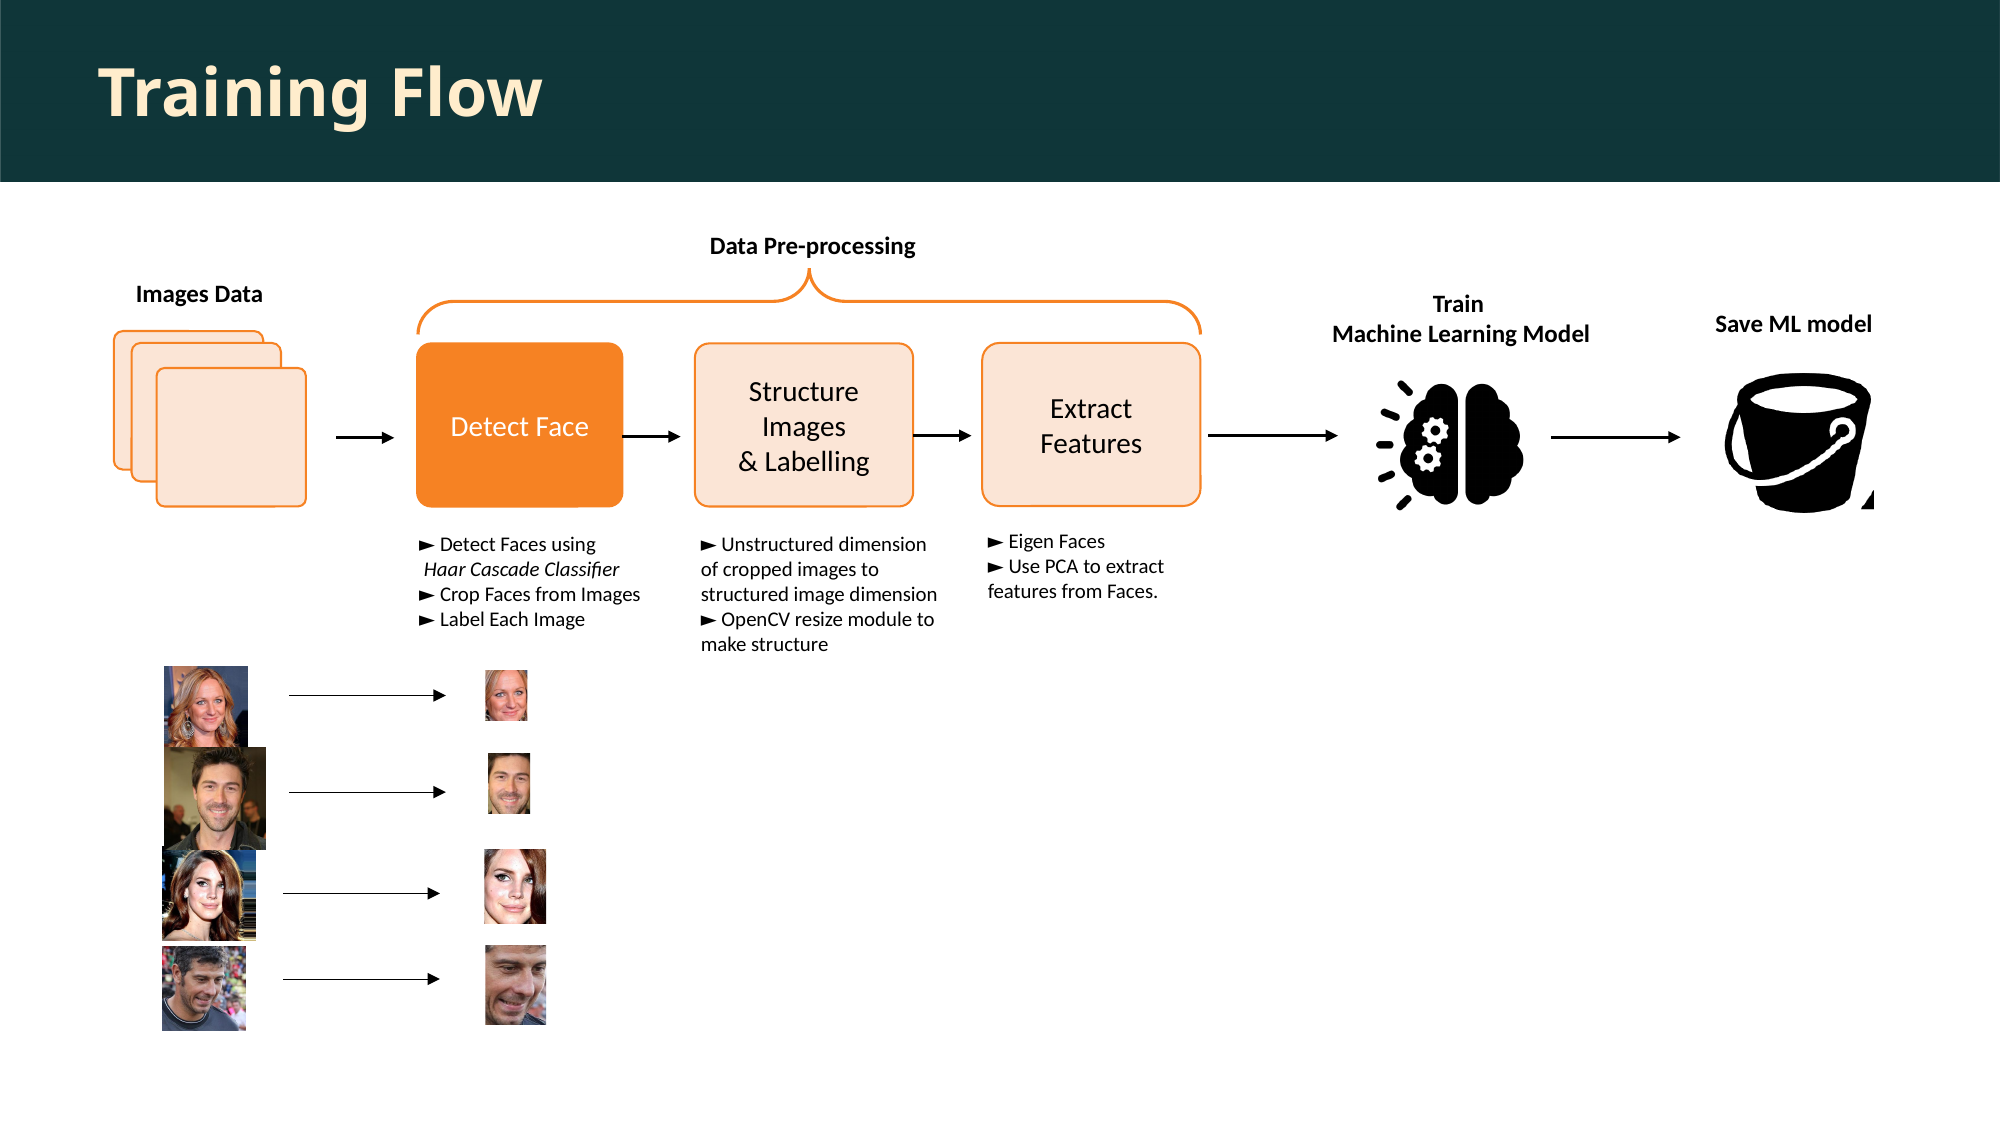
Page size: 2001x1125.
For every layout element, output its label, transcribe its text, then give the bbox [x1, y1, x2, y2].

text_box ► Detect Faces using Haar Cascade Classifier ► Crop Faces from Images ► Label Each Image [404, 523, 681, 639]
text_box Data Pre-processing [694, 221, 955, 267]
picture [162, 946, 246, 1031]
text_box Images Data [121, 269, 312, 315]
text_box Structure Images & Labelling [693, 342, 915, 508]
text_box ► Eigen Faces ► Use PCA to extract features from Faces. [973, 520, 1250, 610]
picture [1716, 361, 1874, 526]
text_box Extract Features [981, 341, 1202, 508]
text_box Detect Face [416, 342, 624, 508]
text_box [113, 331, 306, 507]
picture [0, 0, 2000, 182]
picture [1371, 356, 1551, 535]
text_box [417, 268, 1202, 335]
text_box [283, 670, 547, 1025]
text_box Save ML model [1621, 300, 1967, 345]
picture [162, 666, 266, 941]
text_box ► Unstructured dimension of cropped images to structured image dimension ► OpenCV resize module to make structure [685, 523, 963, 664]
text_box Train Machine Learning Model [1288, 280, 1634, 355]
